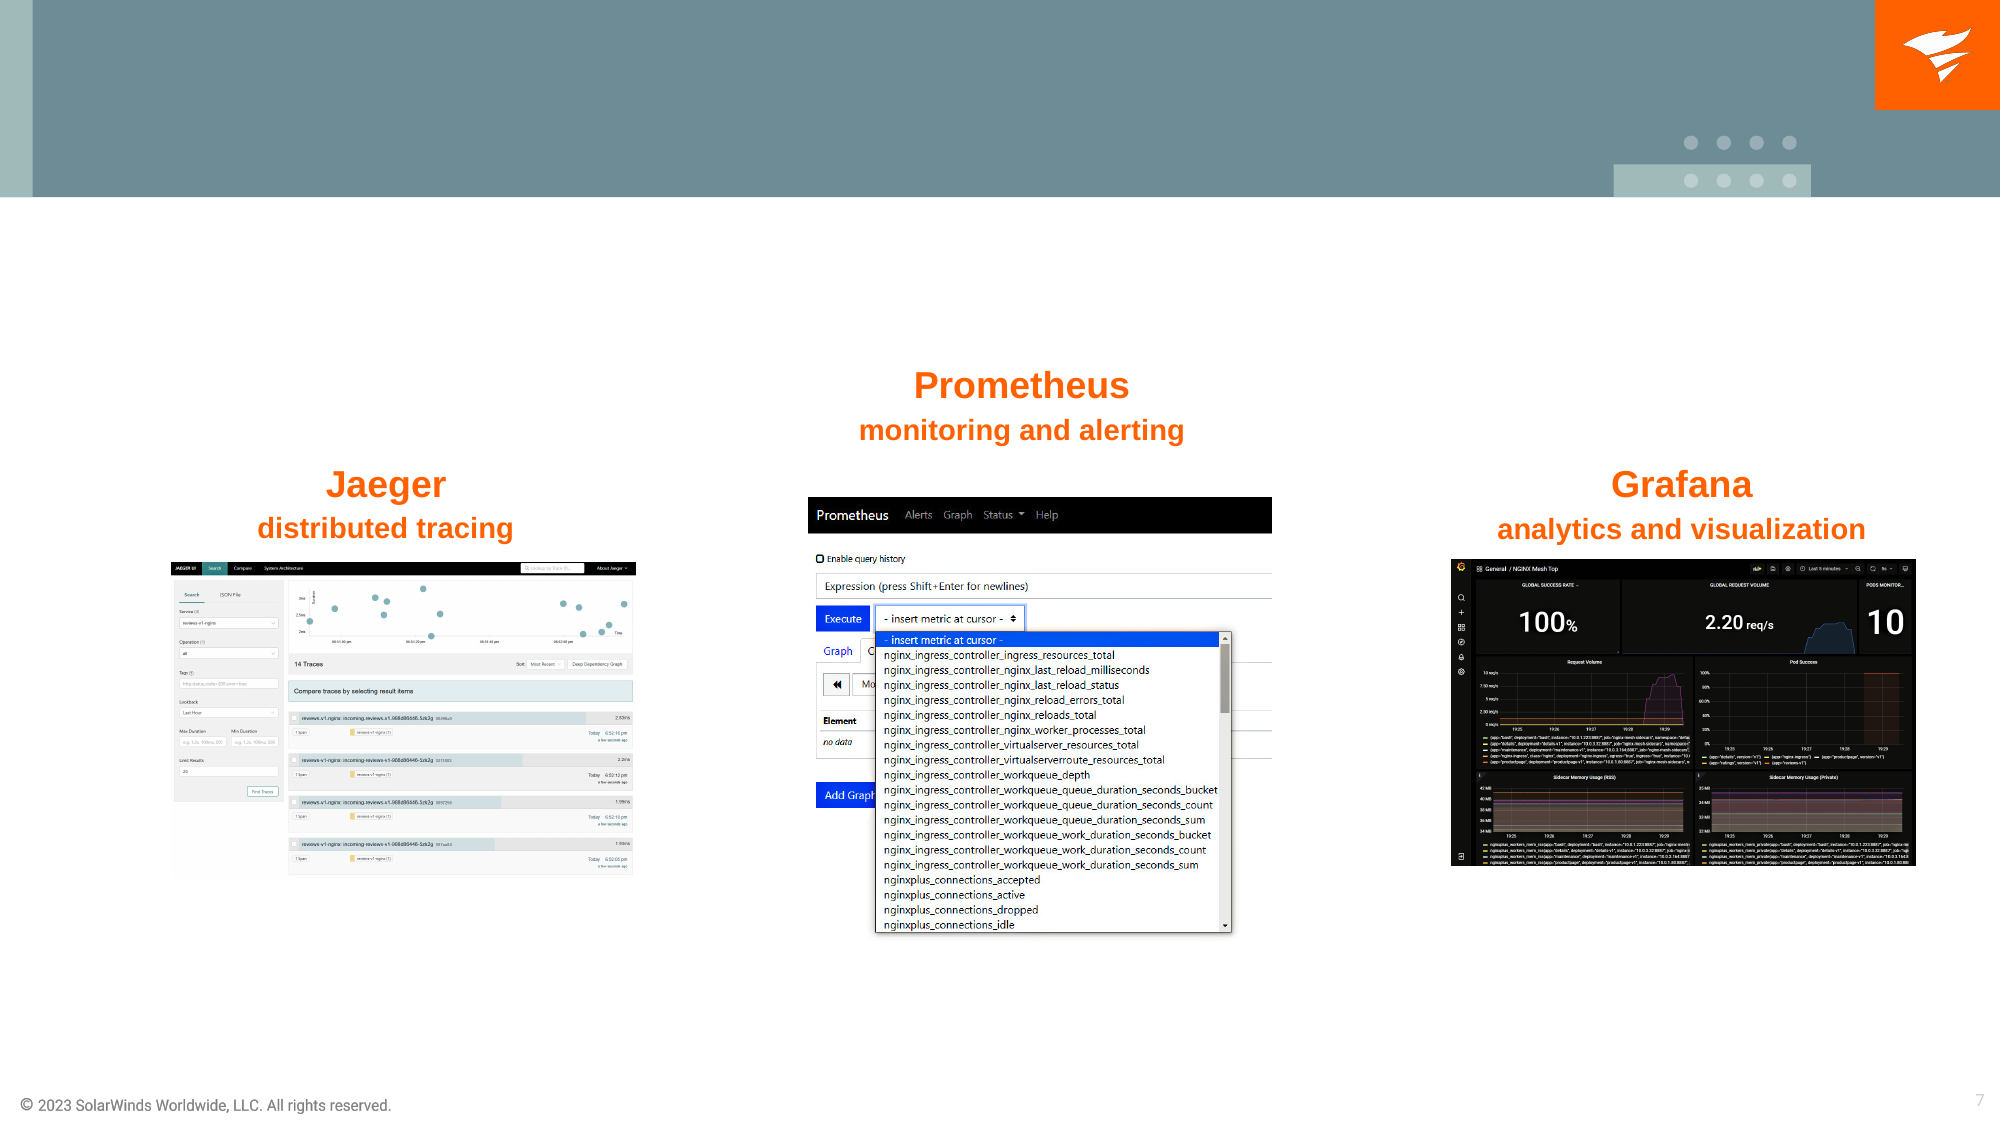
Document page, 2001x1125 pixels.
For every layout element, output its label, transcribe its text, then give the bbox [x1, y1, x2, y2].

picture [19, 1095, 399, 1117]
picture [807, 497, 1272, 954]
picture [171, 562, 636, 879]
slide_number 7 [1606, 1078, 2000, 1125]
picture [1451, 559, 1916, 866]
text_box Grafana analytics and visualization [1473, 446, 1891, 559]
text_box Jaeger distributed tracing [194, 445, 578, 562]
text_box Prometheus monitoring and alerting [830, 347, 1214, 471]
picture [1902, 20, 1973, 90]
